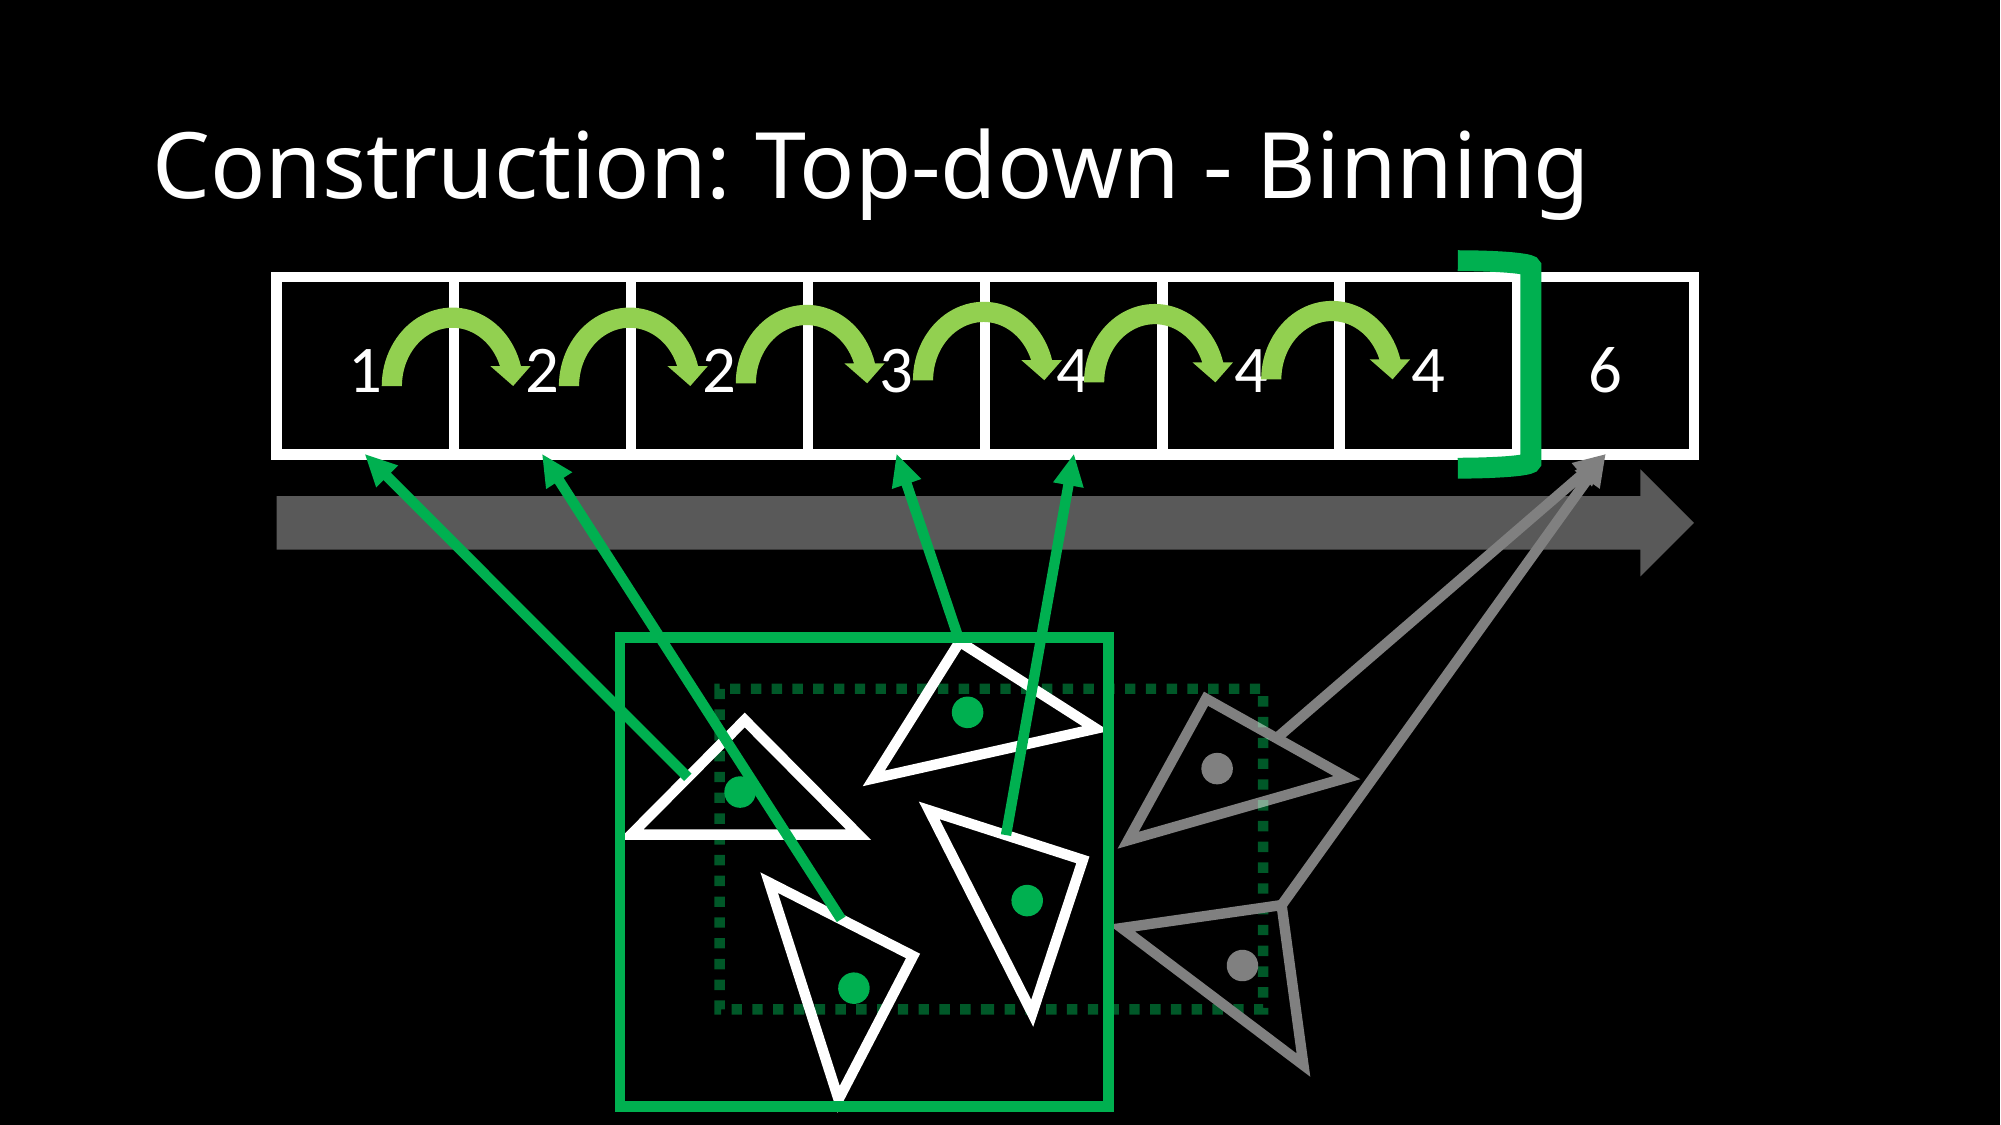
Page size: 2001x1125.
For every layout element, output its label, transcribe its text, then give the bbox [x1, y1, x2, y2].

text_box 4 [1339, 276, 1457, 454]
title Construction: Top-down - Binning [137, 59, 1863, 278]
text_box 4 [984, 276, 1161, 455]
text_box [1119, 904, 1305, 1068]
text_box [275, 495, 365, 551]
text_box [557, 306, 711, 388]
text_box [1457, 260, 1532, 454]
text_box 2 [630, 276, 807, 454]
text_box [896, 454, 960, 642]
text_box [1109, 688, 1264, 1010]
text_box [1226, 949, 1259, 982]
text_box [380, 306, 533, 388]
text_box [619, 636, 1109, 1107]
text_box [542, 454, 842, 920]
text_box [911, 300, 1065, 382]
text_box 2 [453, 276, 630, 454]
text_box [1074, 495, 1276, 551]
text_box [365, 454, 542, 778]
text_box [960, 495, 1006, 551]
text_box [1276, 454, 1606, 739]
text_box 1 [276, 276, 453, 455]
text_box [1606, 466, 1696, 579]
text_box [1126, 697, 1281, 842]
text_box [1281, 739, 1606, 905]
text_box 4 [1161, 276, 1339, 455]
text_box [1082, 302, 1236, 384]
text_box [1006, 454, 1074, 836]
text_box [1260, 299, 1413, 381]
text_box [1201, 752, 1233, 785]
text_box 3 [807, 276, 984, 455]
text_box [734, 303, 887, 385]
text_box [842, 495, 896, 551]
text_box 6 [1532, 276, 1695, 455]
